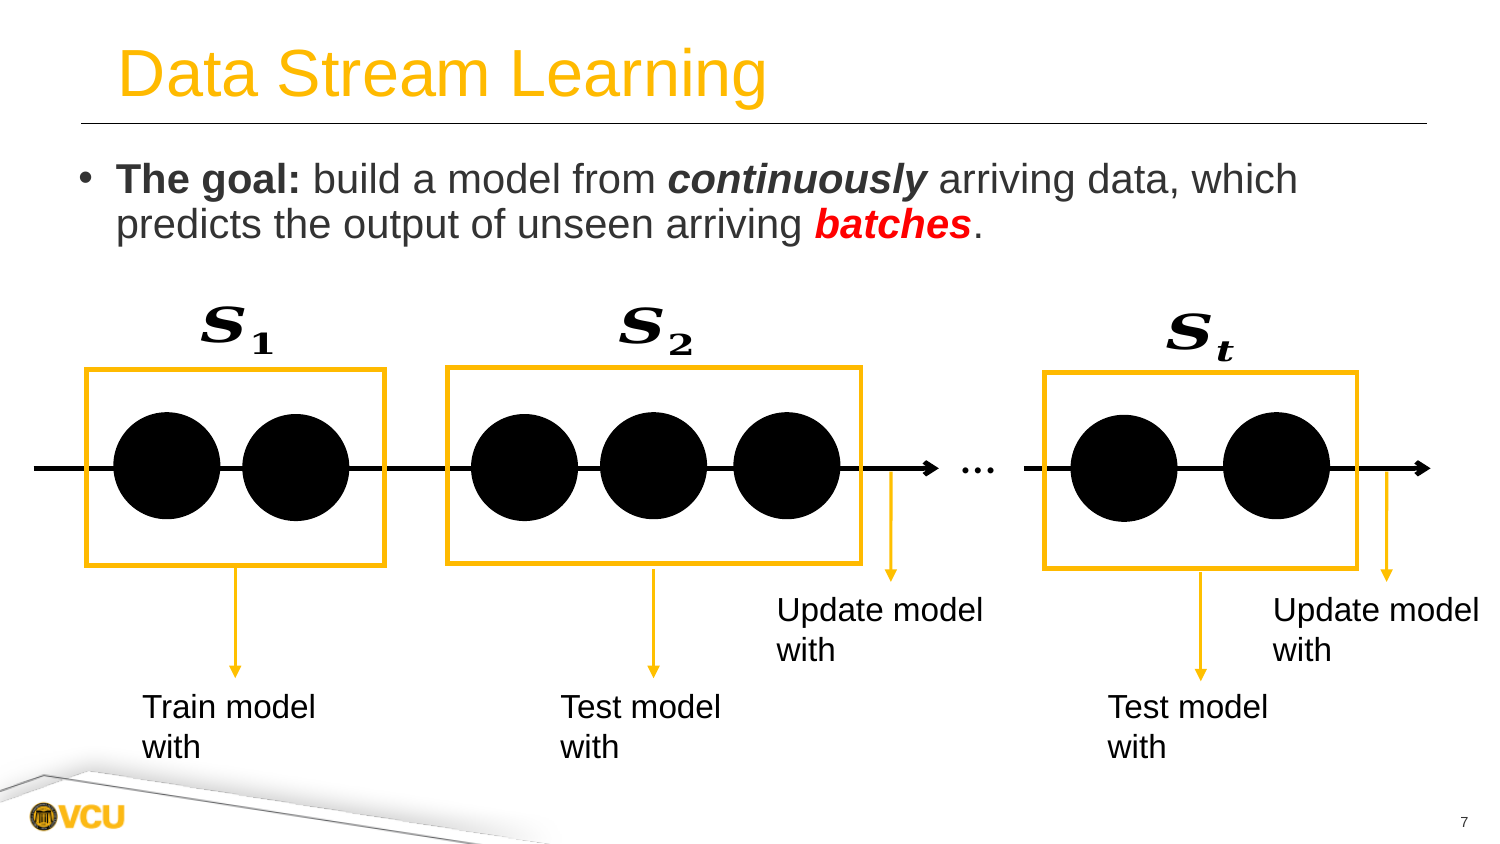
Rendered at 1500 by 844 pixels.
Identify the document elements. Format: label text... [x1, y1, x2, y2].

text_box [1043, 469, 1358, 570]
text_box … [946, 415, 1003, 551]
slide_number 7 [1145, 798, 1484, 844]
text_box [1043, 372, 1358, 468]
text_box [1070, 469, 1178, 522]
text_box [447, 469, 862, 565]
text_box The goal: build a model from continuously arriving data, which predicts the output of unseen arriving batches. [63, 150, 1397, 279]
text_box [85, 469, 385, 567]
text_box [447, 367, 862, 468]
text_box [85, 368, 385, 468]
text_box [1070, 414, 1178, 468]
title Data Stream Learning [103, 31, 1397, 137]
